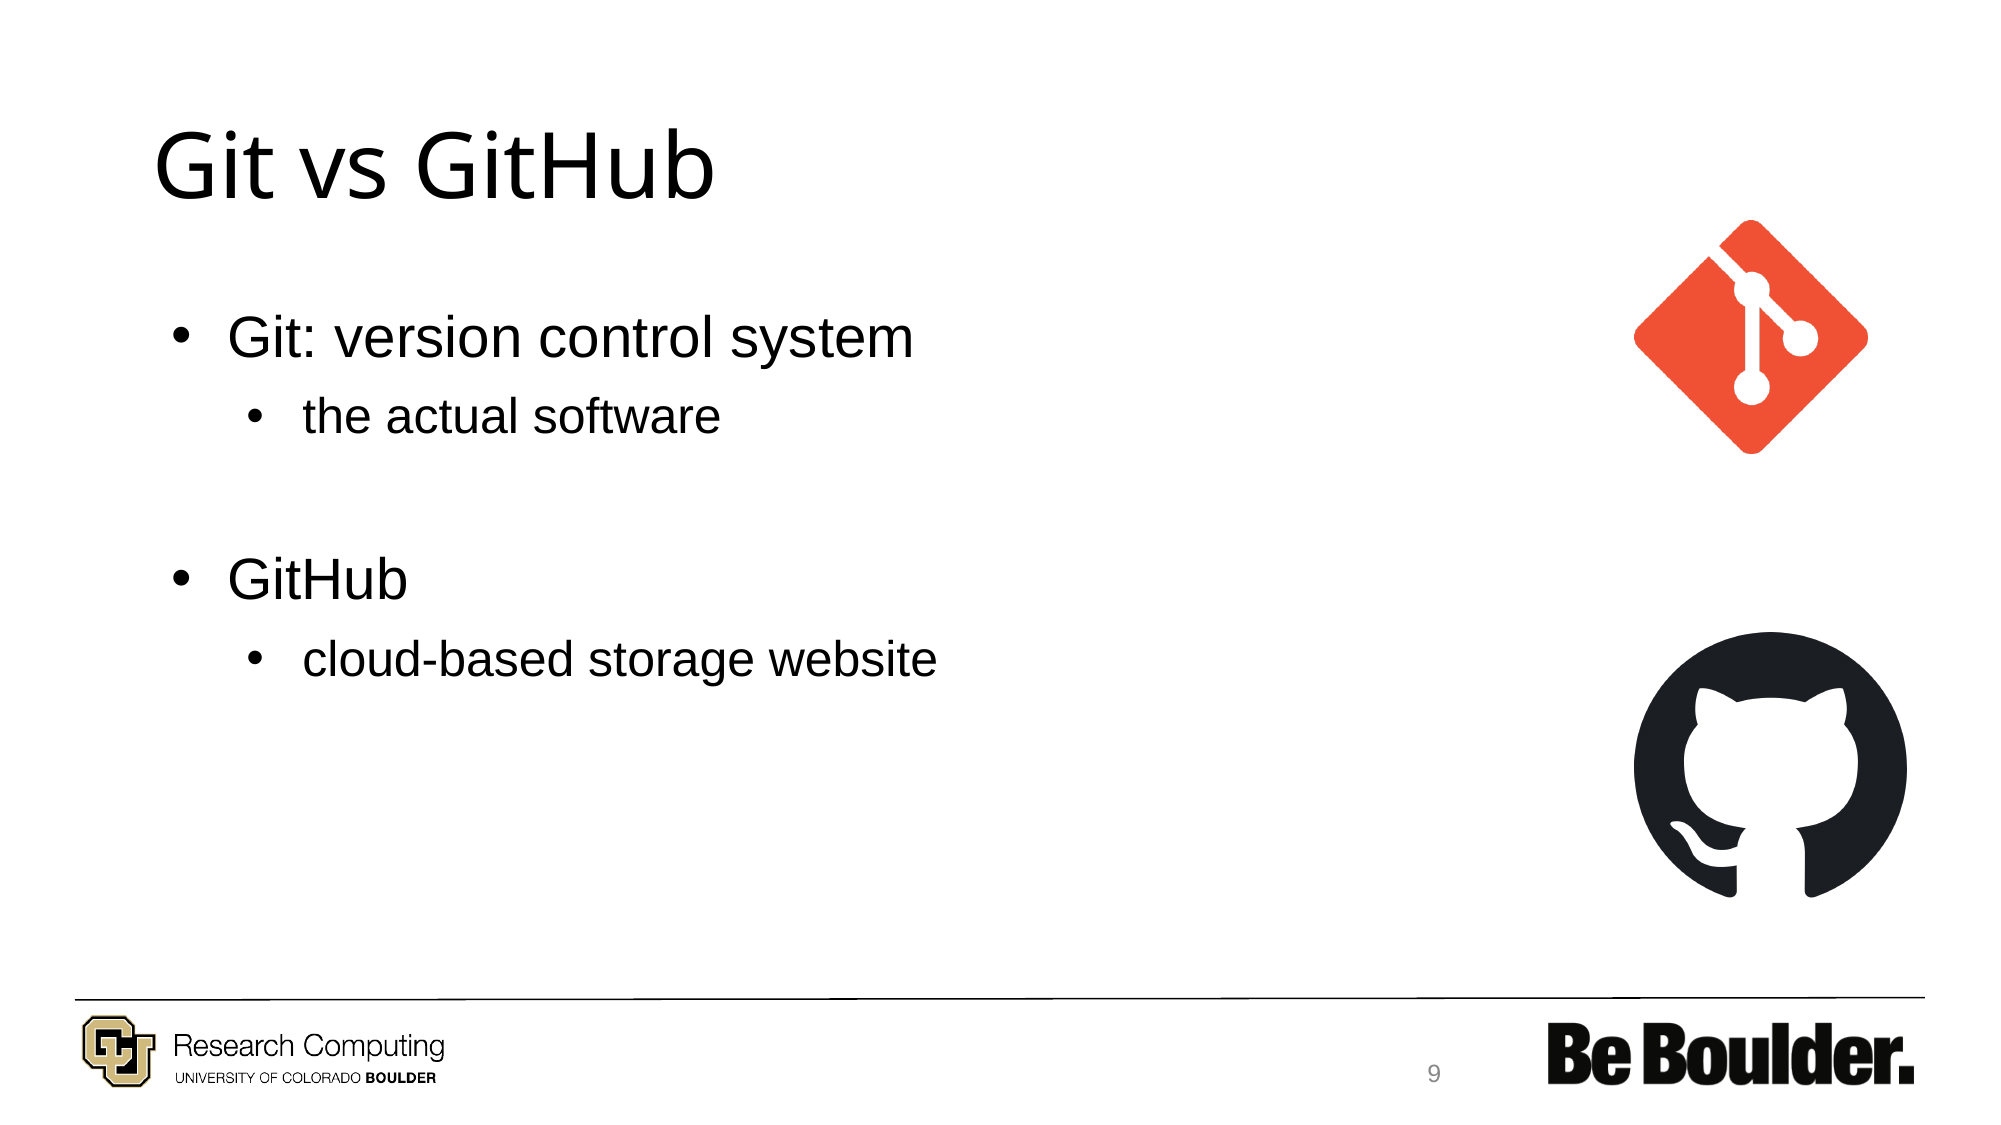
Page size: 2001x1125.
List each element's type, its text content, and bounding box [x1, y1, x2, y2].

picture [1634, 220, 1868, 454]
picture [1634, 632, 1907, 905]
title Git vs GitHub [137, 59, 1863, 278]
list Git: version control system the actual software GitHub cloud-based storage website [137, 299, 1863, 983]
slide_number 9 [1412, 1042, 1525, 1103]
picture [1524, 1015, 1938, 1088]
picture [81, 1015, 444, 1088]
